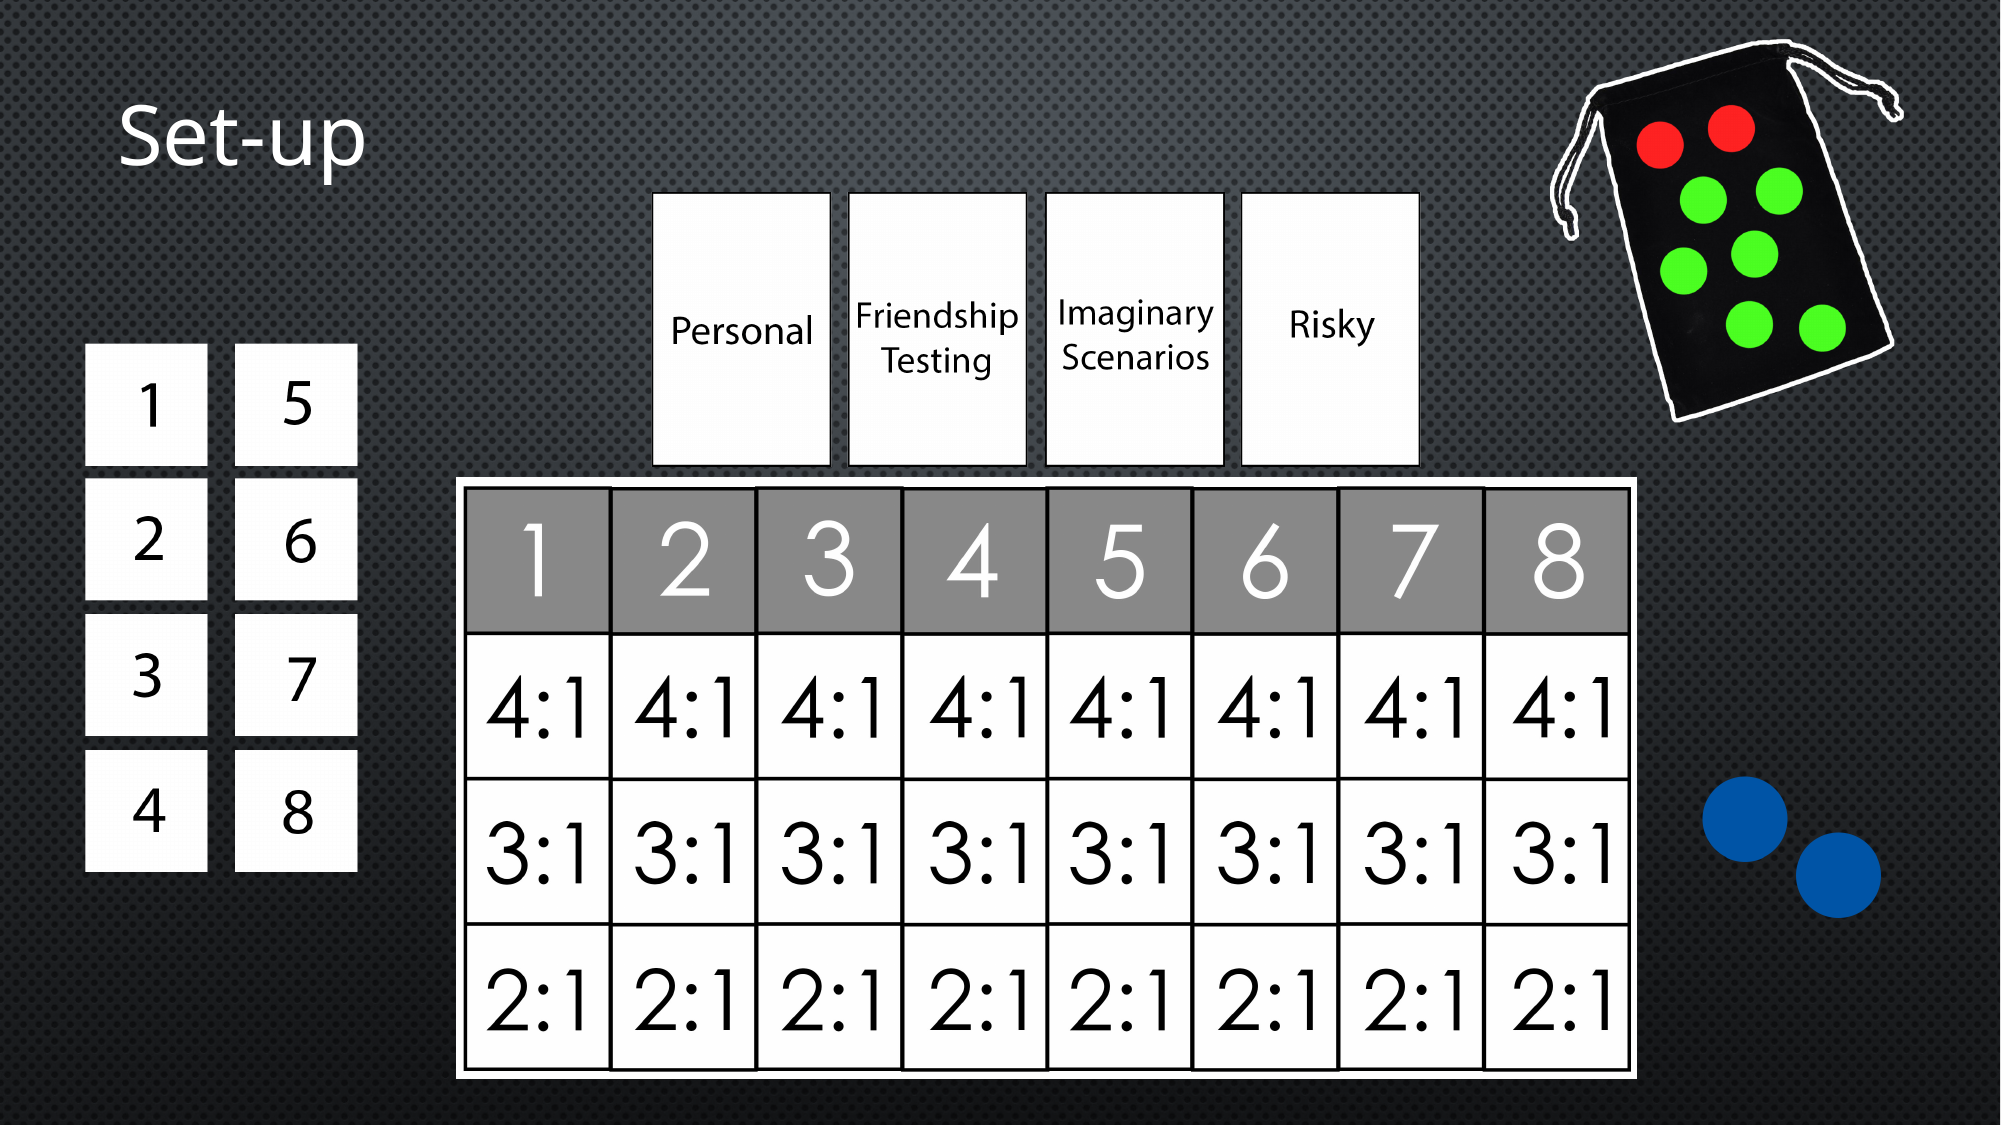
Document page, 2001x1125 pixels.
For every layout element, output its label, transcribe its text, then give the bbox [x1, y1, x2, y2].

title Set-up [101, 66, 1544, 197]
picture [0, 0, 2001, 1125]
